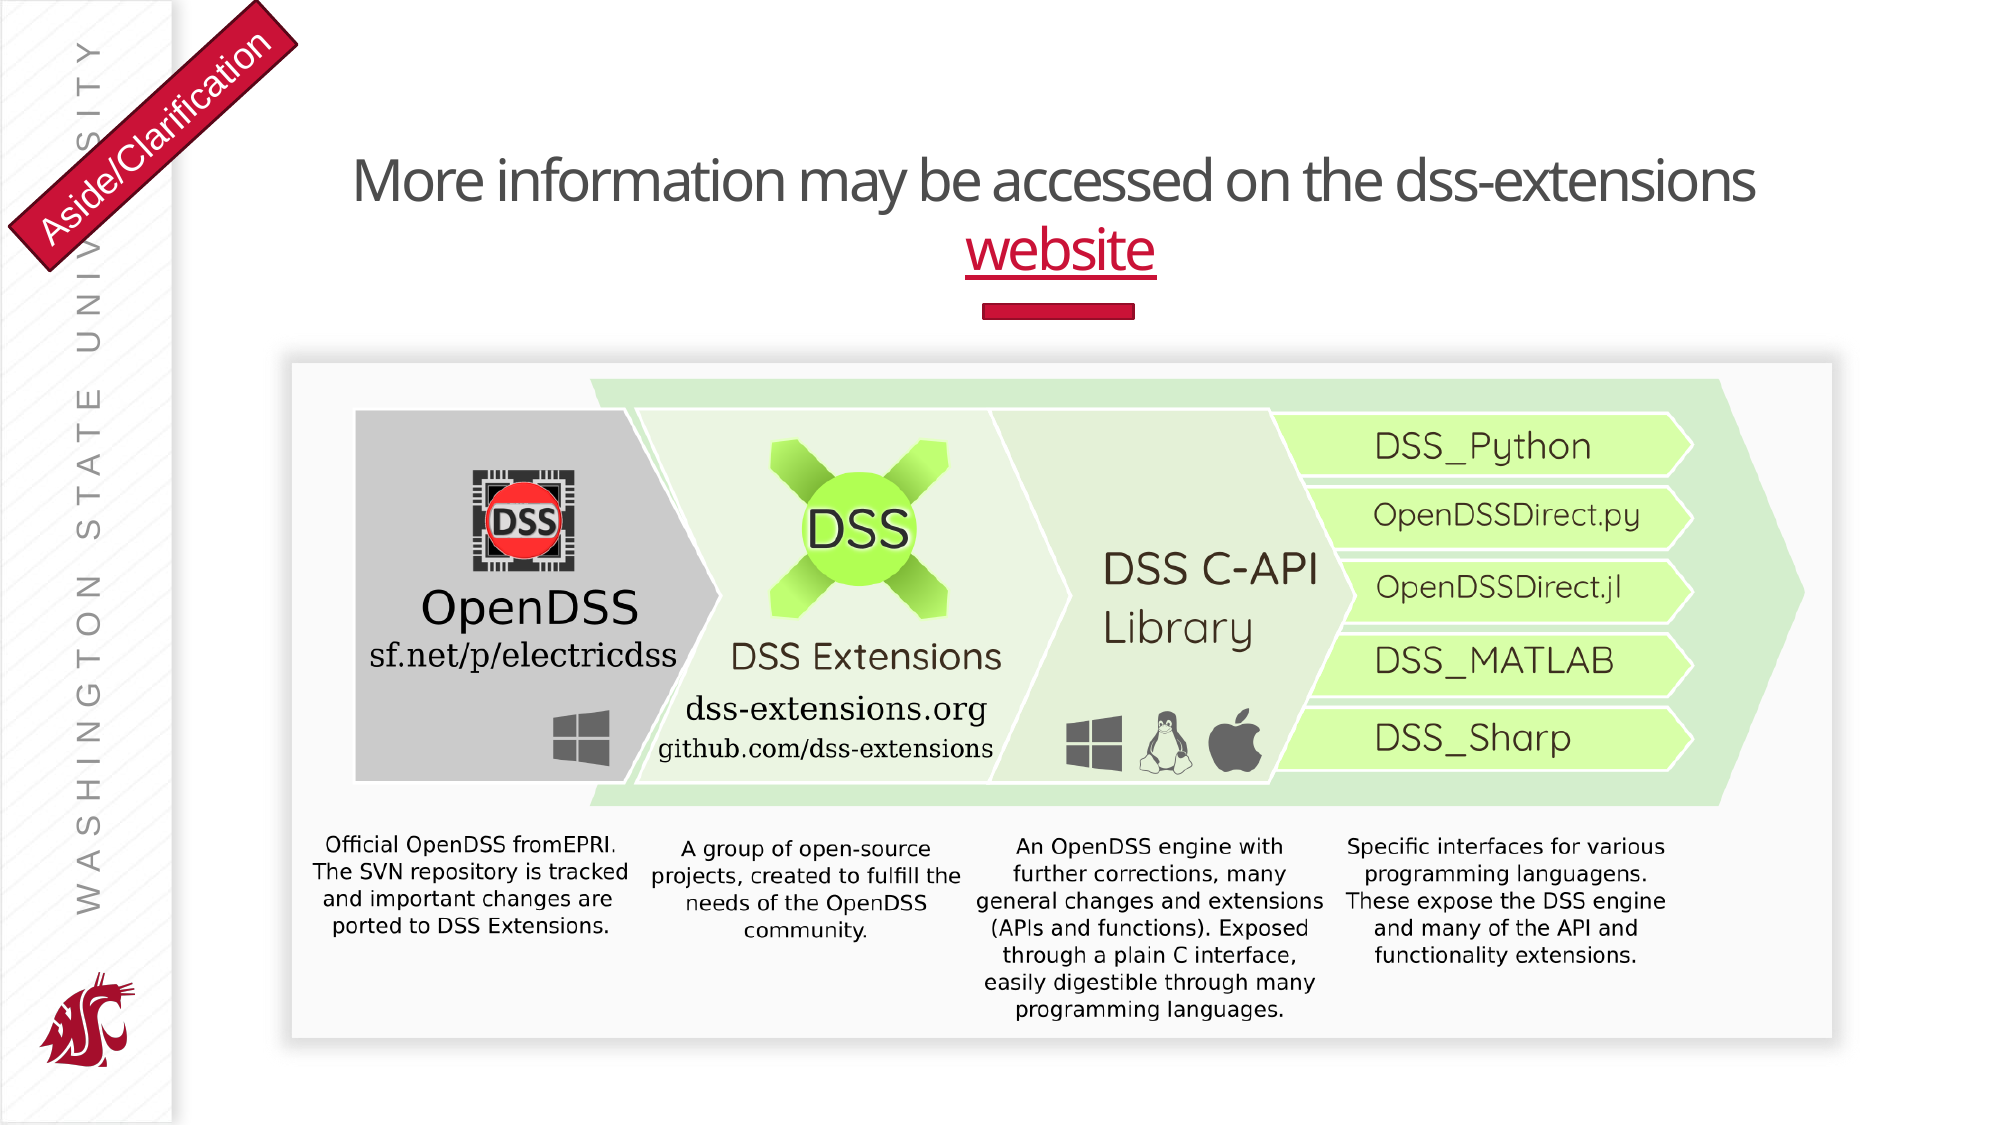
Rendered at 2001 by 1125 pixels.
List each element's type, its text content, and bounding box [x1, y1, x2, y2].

text_box Aside/Clarification [7, 0, 299, 273]
picture [0, 0, 172, 1125]
title More information may be accessed on the dss-extensions website [294, 146, 1829, 330]
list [262, 333, 1860, 1067]
